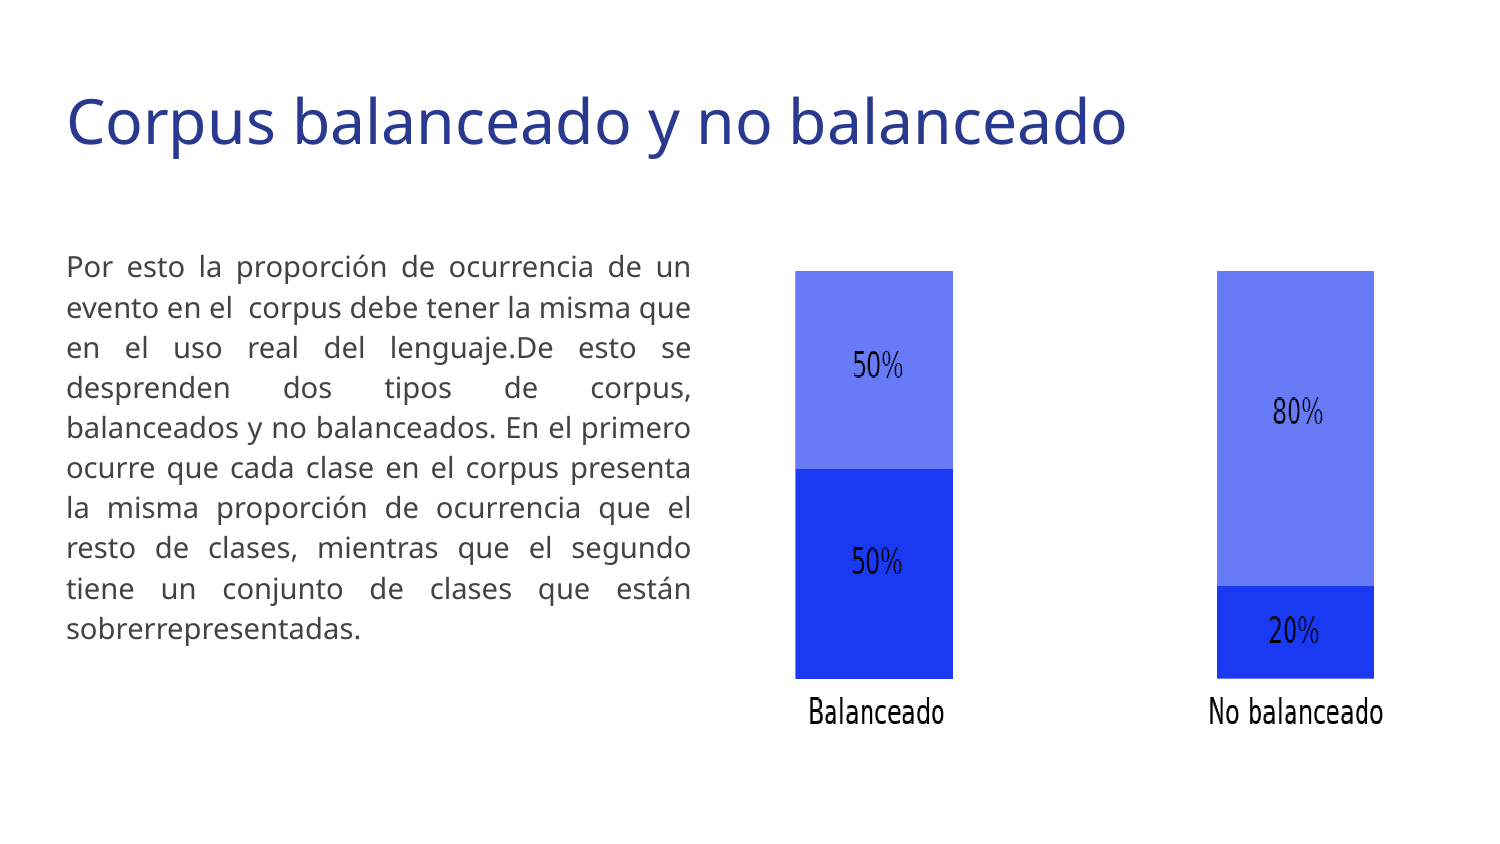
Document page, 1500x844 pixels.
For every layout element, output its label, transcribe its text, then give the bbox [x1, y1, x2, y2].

list Por esto la proporción de ocurrencia de un evento en el corpus debe tener la misma que en el uso real del lenguaje.De esto se desprenden dos tipos de corpus, balanceados y no balanceados. En el primero ocurre que cada clase en el corpus presenta la misma proporción de ocurrencia que el resto de clases, mientras que el segundo tiene un conjunto de clases que están sobrerrepresentadas. [51, 228, 708, 777]
picture [725, 228, 1469, 753]
title Corpus balanceado y no balanceado [51, 67, 1449, 167]
